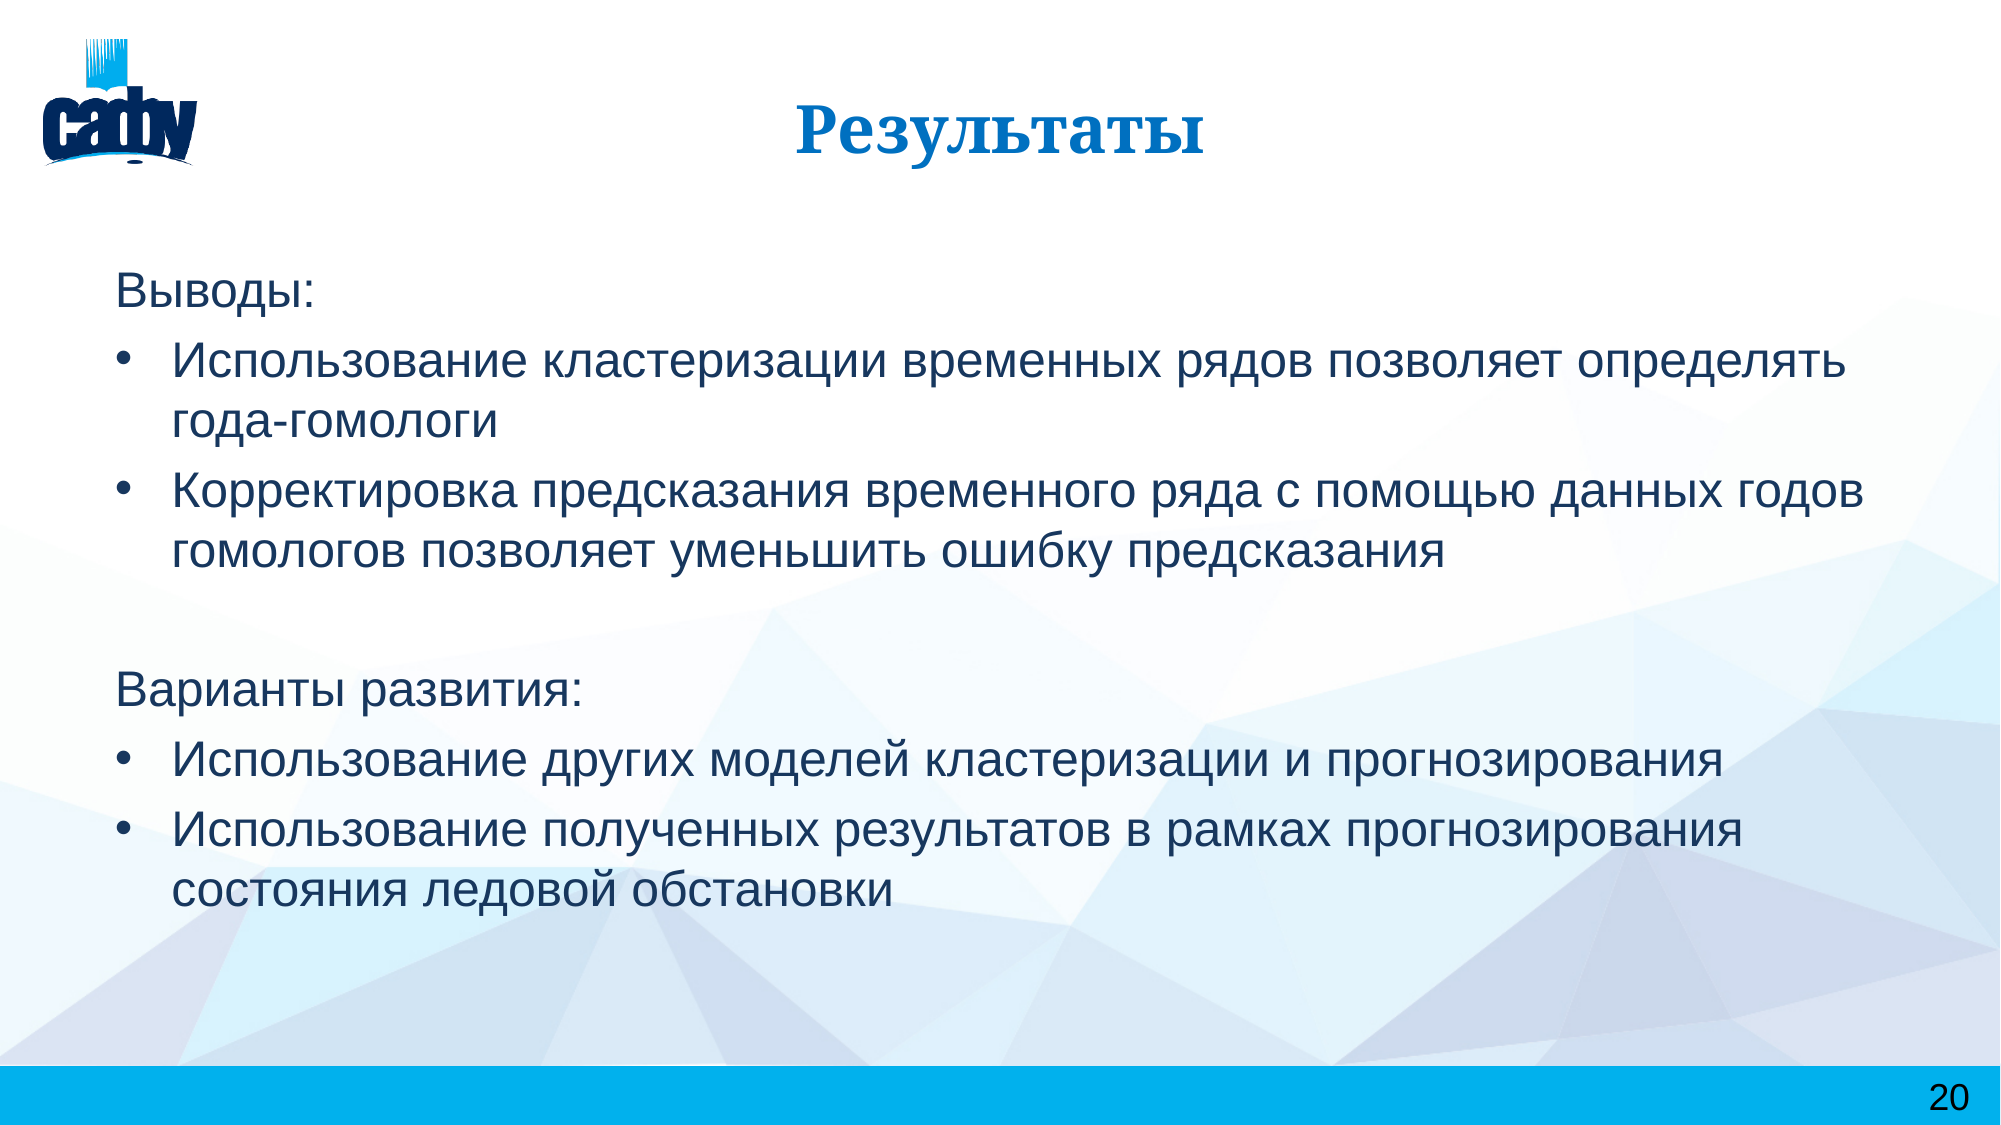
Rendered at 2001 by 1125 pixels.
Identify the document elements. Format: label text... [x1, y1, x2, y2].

slide_number 20 [1518, 1065, 1985, 1125]
picture [0, 0, 2001, 1065]
list Выводы: Использование кластеризации временных рядов позволяет определять года-гомологи Корректировка предсказания временного ряда с помощью данных годов гомологов позволяет уменьшить ошибку предсказания Варианты развития: Использование других моделей кластеризации и прогнозирования Использование полученных результатов в рамках прогнозирования состояния ледовой обстановки [99, 249, 1900, 1018]
title Результаты [291, 45, 1709, 209]
